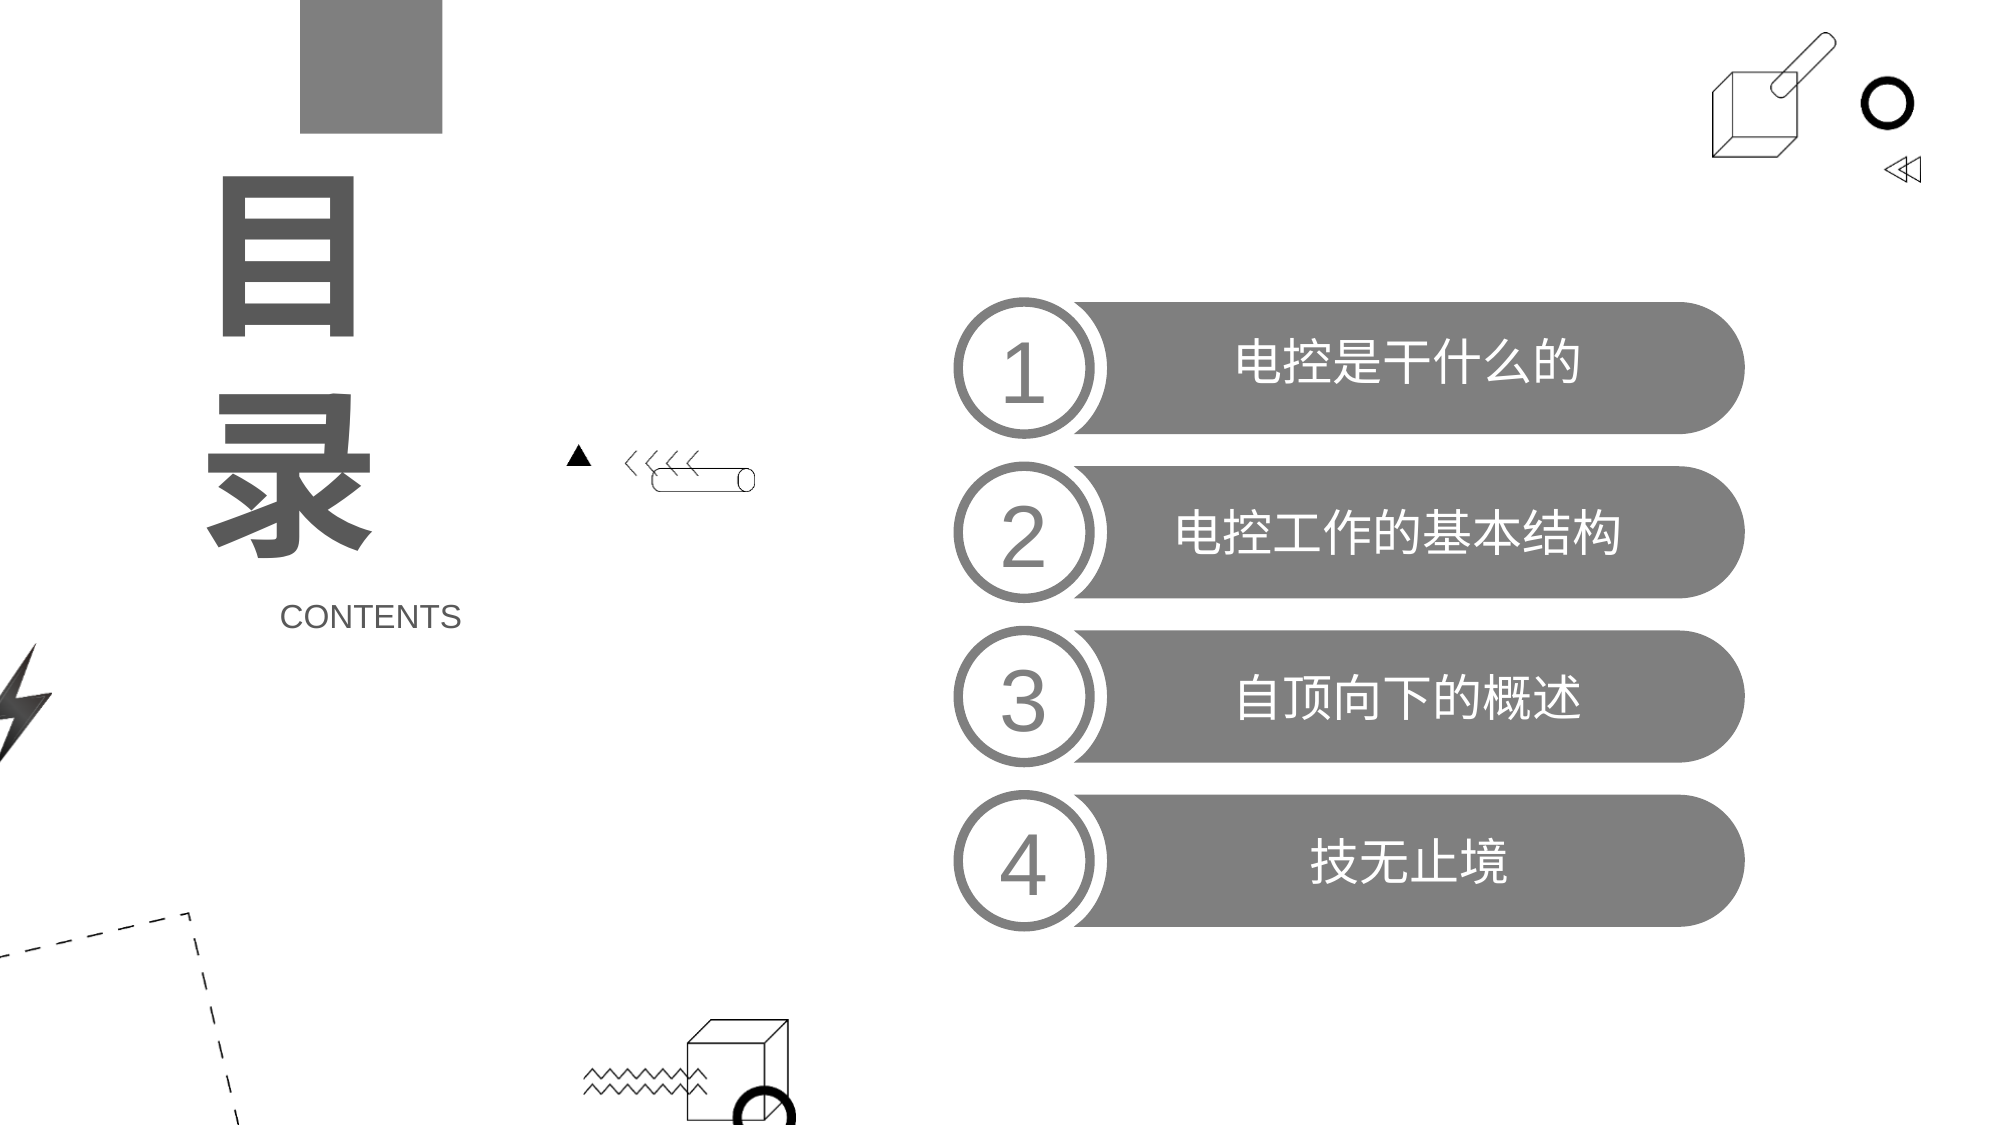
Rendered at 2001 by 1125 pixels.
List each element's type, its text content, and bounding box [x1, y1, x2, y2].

picture [0, 912, 240, 1125]
picture [583, 1019, 796, 1125]
text_box [1073, 302, 1745, 435]
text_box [183, 131, 552, 643]
text_box 电控是干什么的 [1185, 323, 1630, 398]
text_box 自顶向下的概述 [1185, 658, 1630, 734]
text_box 技无止境 [1187, 822, 1632, 898]
text_box [1073, 630, 1745, 763]
picture [566, 444, 755, 492]
picture [0, 642, 52, 772]
text_box 电控工作的基本结构 [1157, 494, 1661, 570]
text_box 3 [958, 630, 1091, 763]
text_box 2 [958, 466, 1091, 599]
text_box [299, 0, 443, 131]
picture [1712, 32, 1921, 183]
text_box [1073, 466, 1745, 599]
text_box [1073, 794, 1745, 927]
text_box 4 [958, 794, 1091, 927]
text_box 1 [958, 302, 1091, 435]
